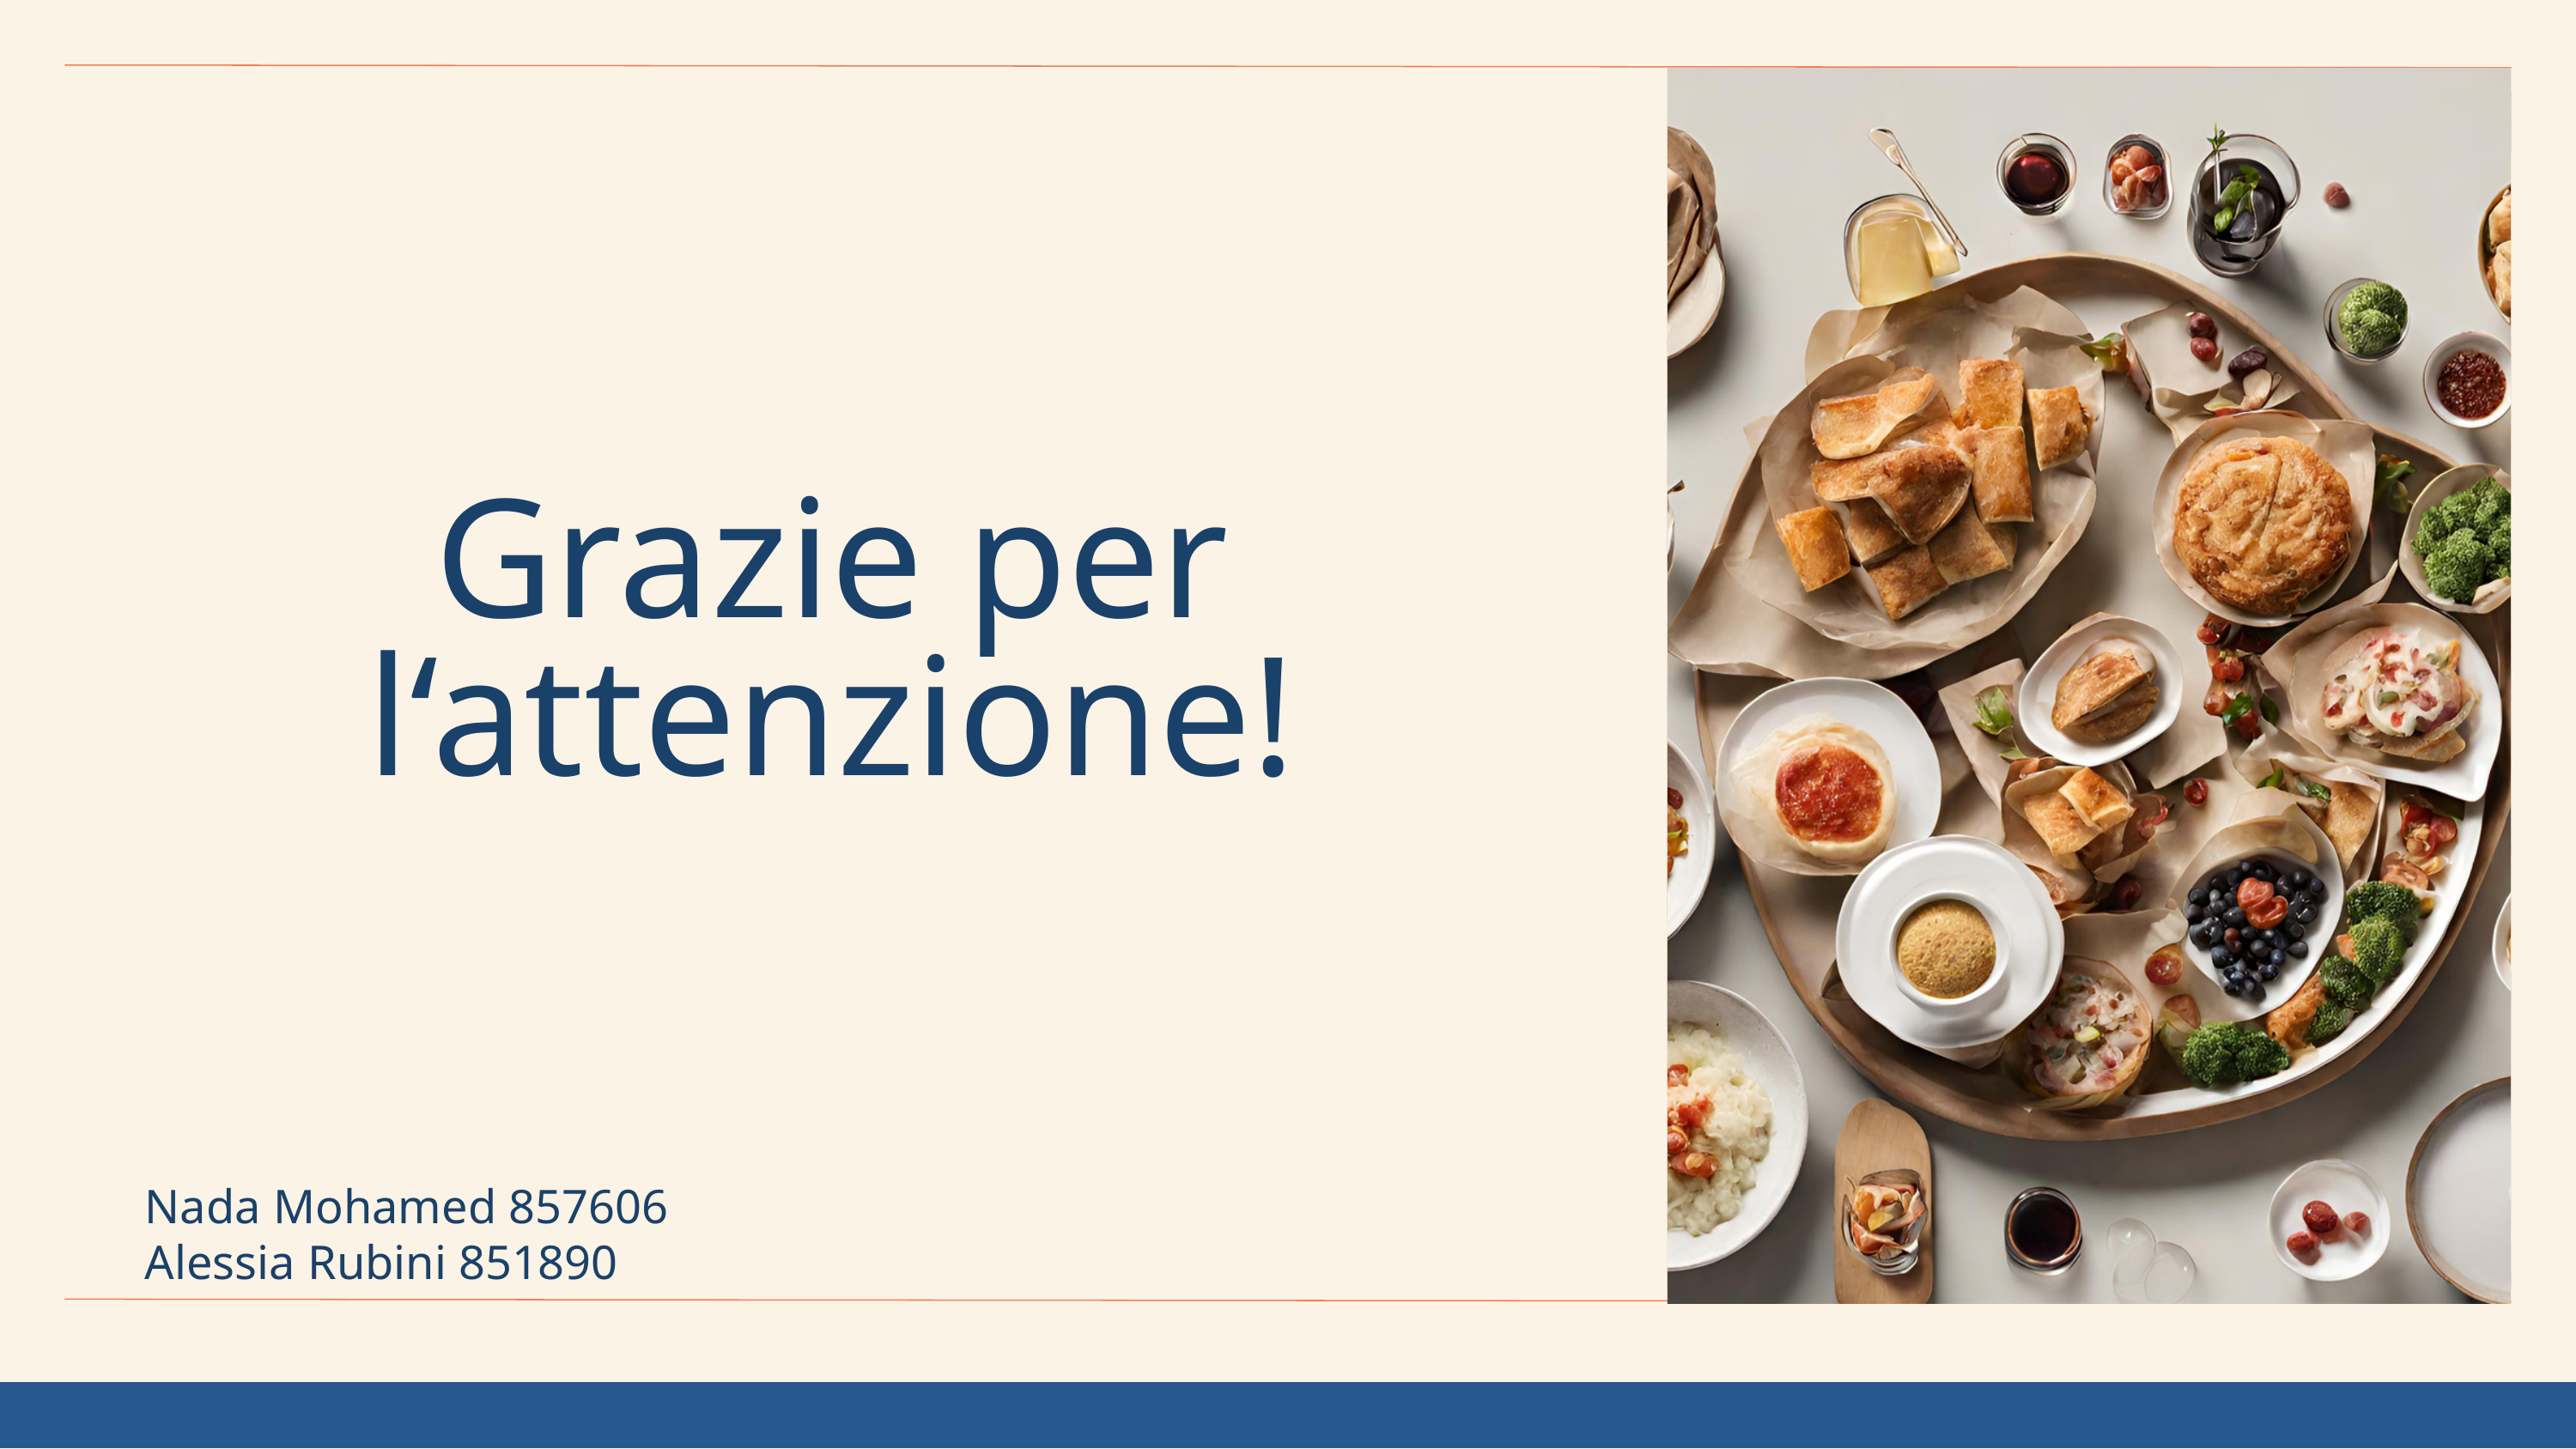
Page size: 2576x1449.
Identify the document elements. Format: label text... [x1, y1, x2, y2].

text_box Nada Mohamed 857606 Alessia Rubini 851890 [144, 1177, 710, 1289]
text_box [1667, 68, 2512, 1304]
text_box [0, 1381, 2576, 1449]
text_box Grazie per l‘attenzione! [144, 492, 1519, 809]
